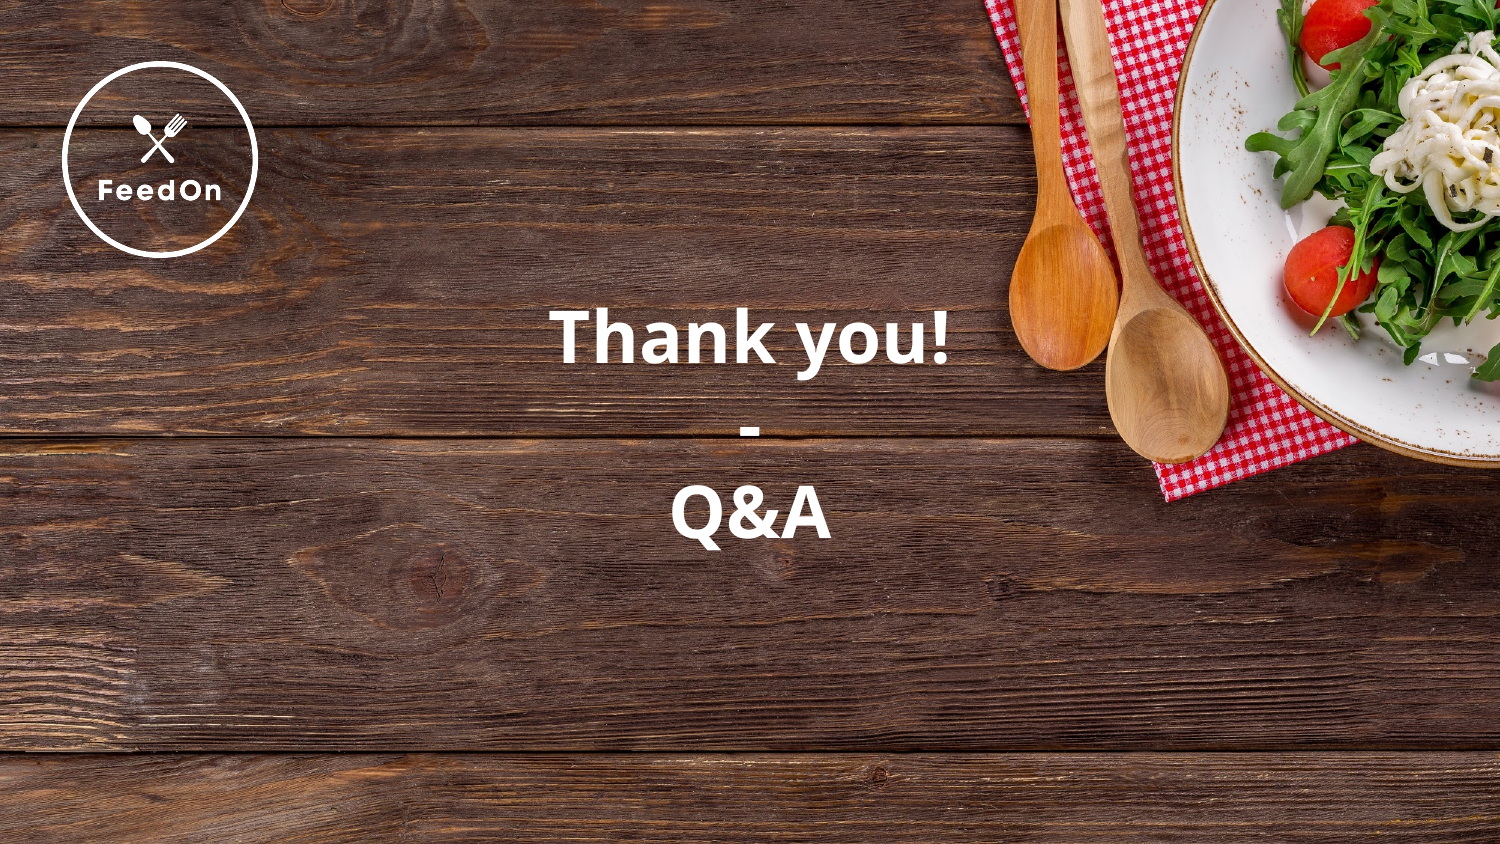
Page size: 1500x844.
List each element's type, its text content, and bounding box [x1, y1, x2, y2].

picture [0, 0, 1500, 844]
text_box Thank you! - Q&A [468, 275, 1032, 568]
